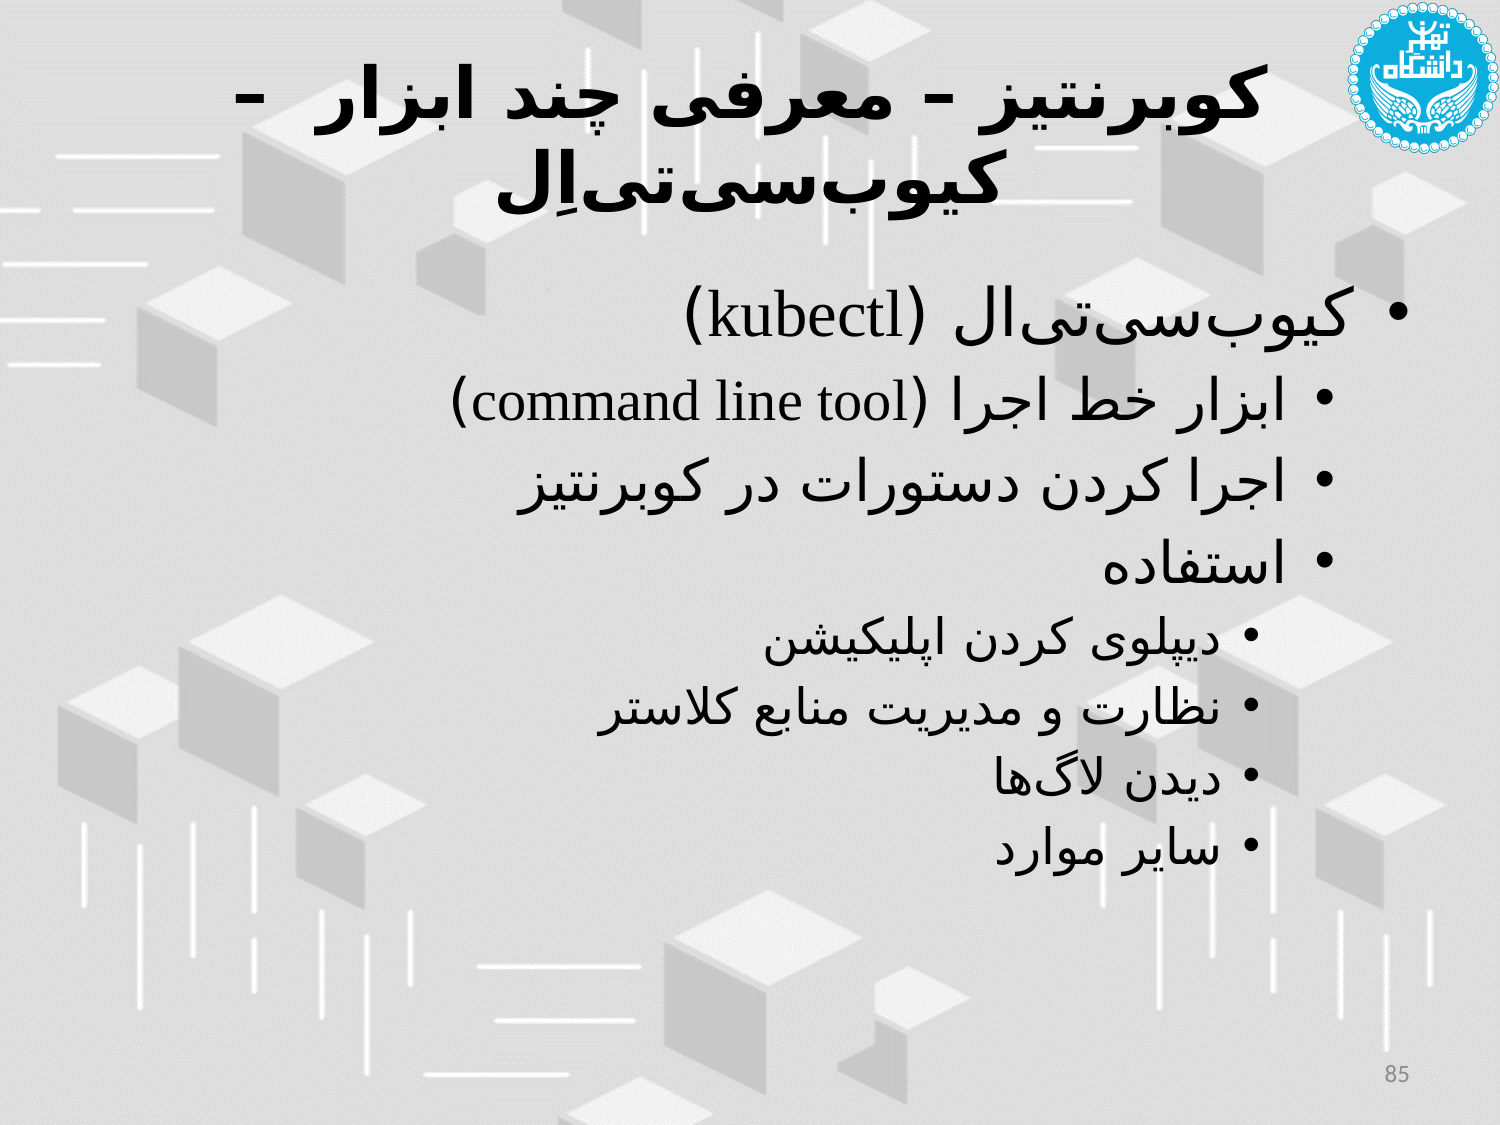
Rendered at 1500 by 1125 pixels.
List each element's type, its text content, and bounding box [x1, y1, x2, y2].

title کوبرنتیز – معرفی چند ابزار – کیوب‌سی‌تی‌اِل [56, 38, 1443, 227]
picture [0, 0, 1500, 1125]
list کیوب‌سی‌تی‌ال (kubectl) ابزار خط اجرا (command line tool) اجرا کردن دستورات در کوبرنتیز استفاده دیپلوی کردن اپلیکیشن نظارت و مدیریت منابع کلاستر دیدن لاگ‌ها سایر موارد [75, 262, 1425, 1043]
slide_number 85 [1074, 1043, 1425, 1103]
